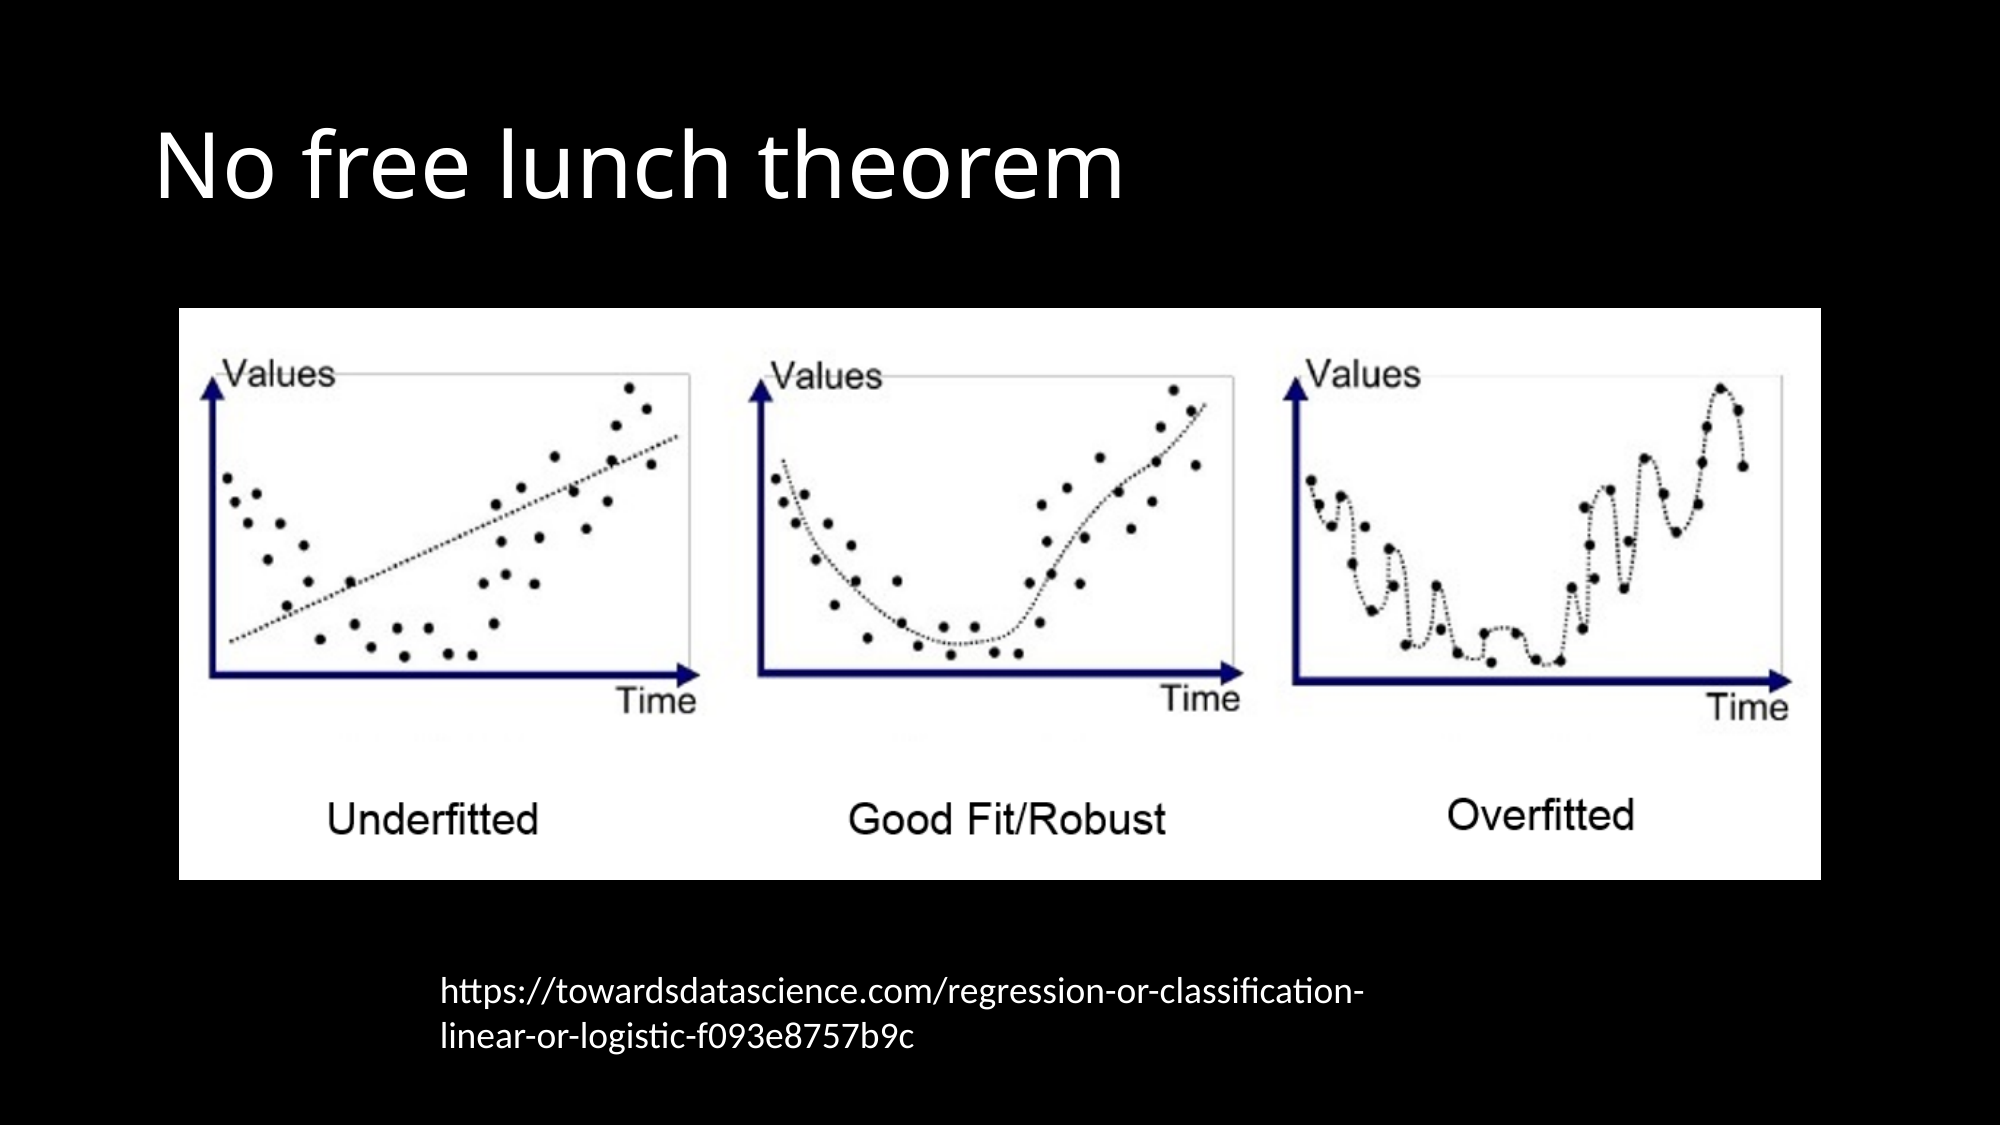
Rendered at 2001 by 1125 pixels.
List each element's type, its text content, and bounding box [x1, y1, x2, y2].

title No free lunch theorem [137, 59, 1863, 278]
picture [179, 308, 1821, 880]
text_box https://towardsdatascience.com/regression-or-classification-linear-or-logistic-f093e8757b9c [425, 958, 1425, 1064]
